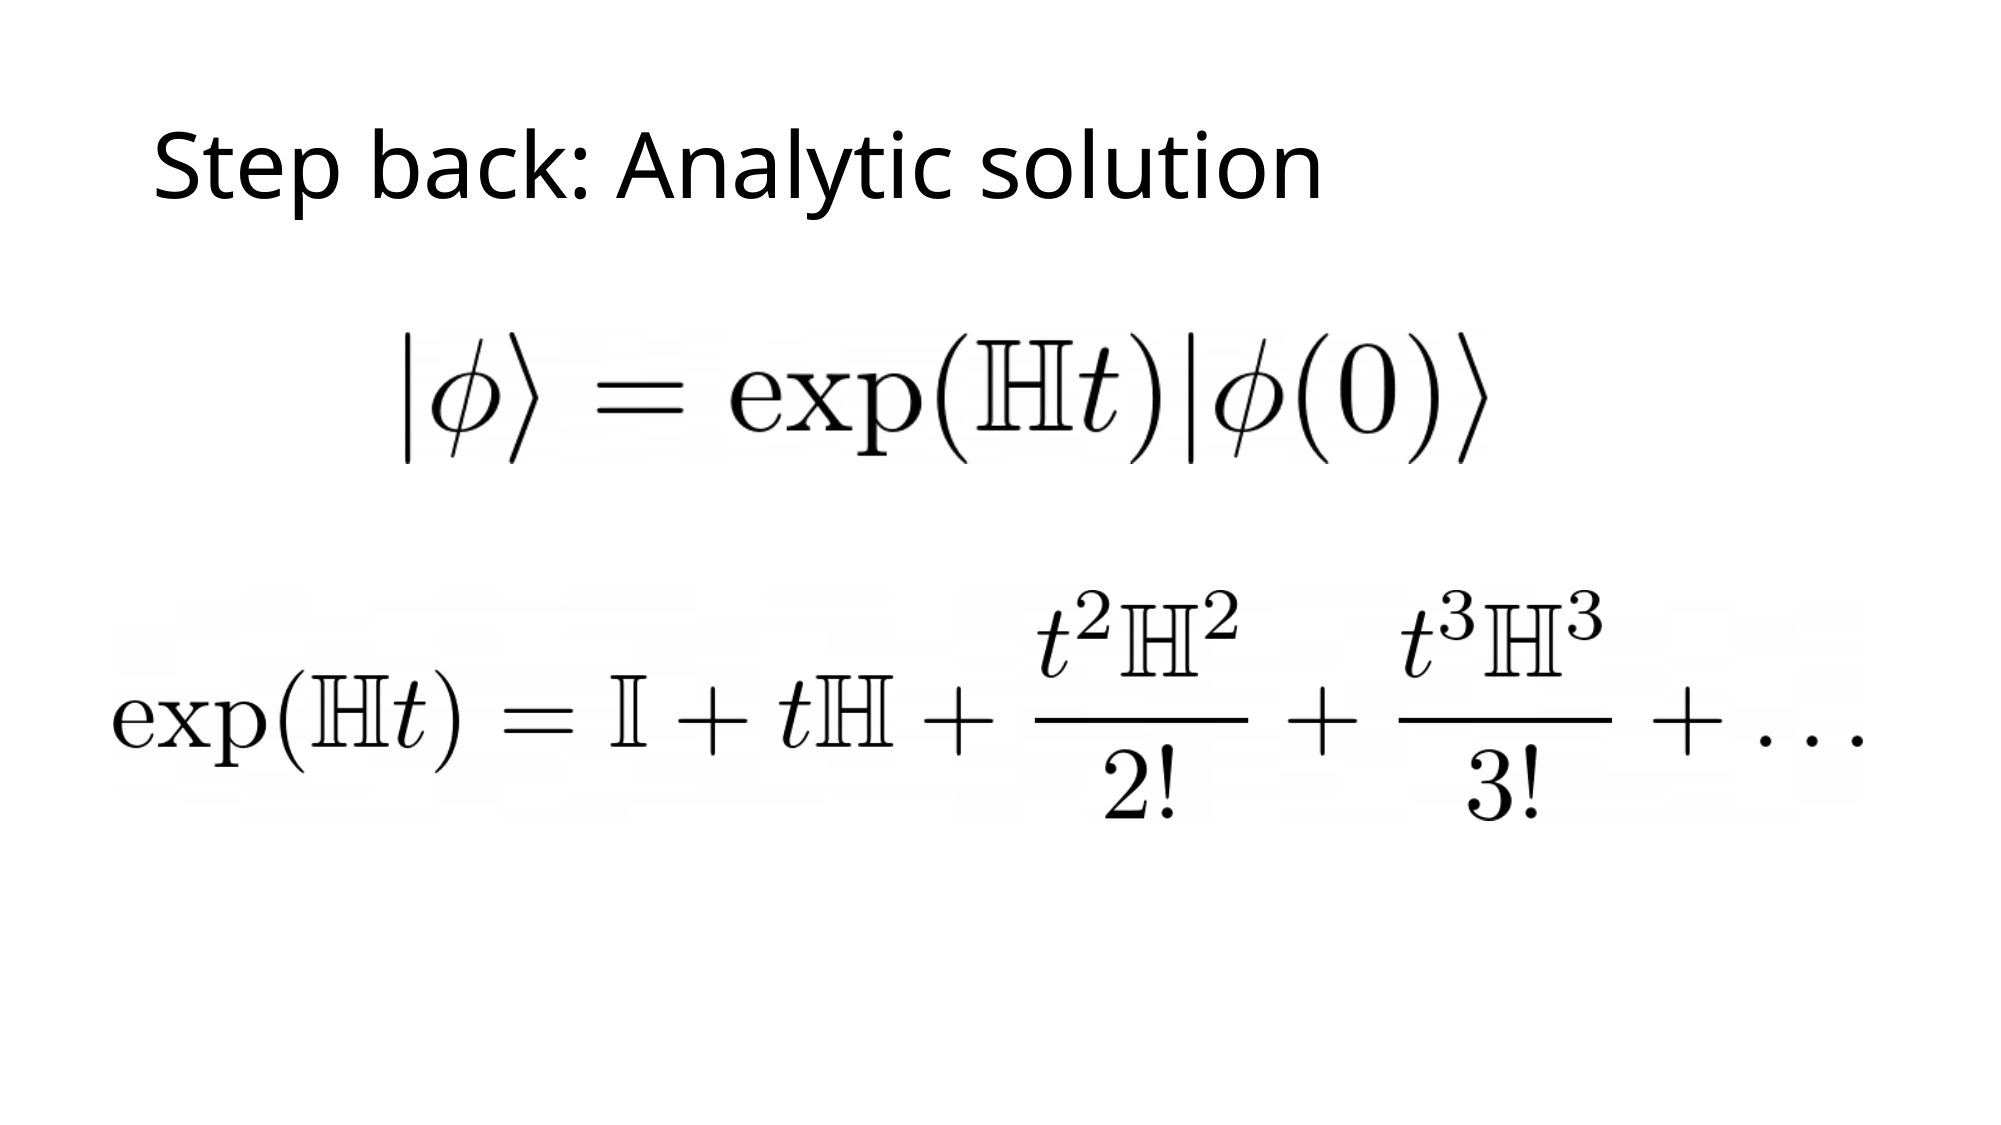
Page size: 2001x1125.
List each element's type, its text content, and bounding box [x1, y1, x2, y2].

picture [113, 590, 1863, 821]
title Step back: Analytic solution [137, 59, 1863, 278]
picture [403, 331, 1489, 464]
